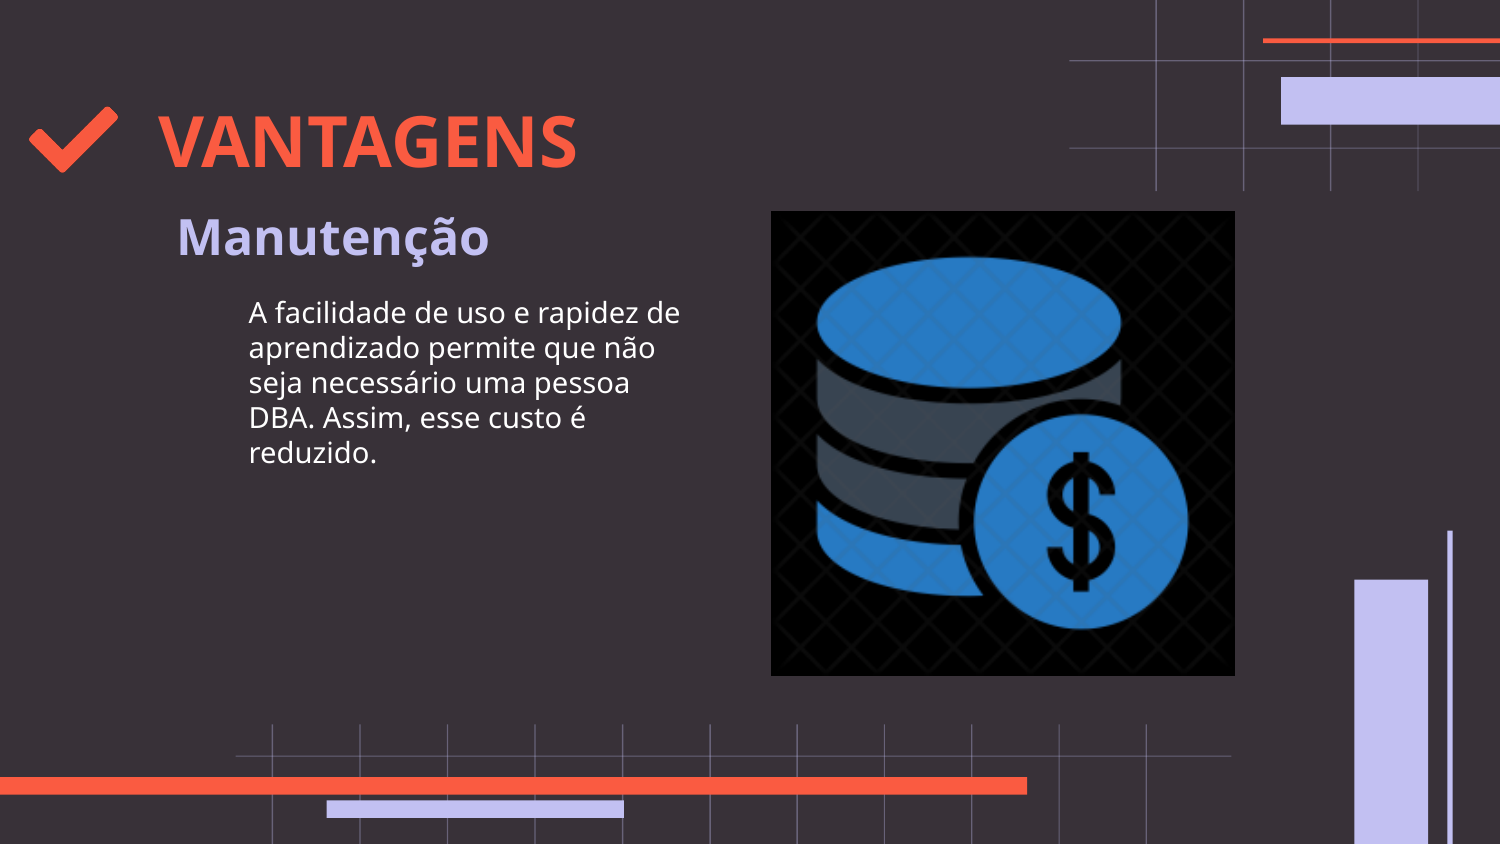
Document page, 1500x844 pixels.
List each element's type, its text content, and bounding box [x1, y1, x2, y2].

picture [770, 211, 1235, 676]
subtitle A facilidade de uso e rapidez de aprendizado permite que não seja necessário uma pessoa DBA. Assim, esse custo é reduzido. [233, 279, 707, 346]
title VANTAGENS [143, 88, 1355, 192]
title Manutenção [161, 211, 757, 259]
picture [22, 80, 125, 199]
